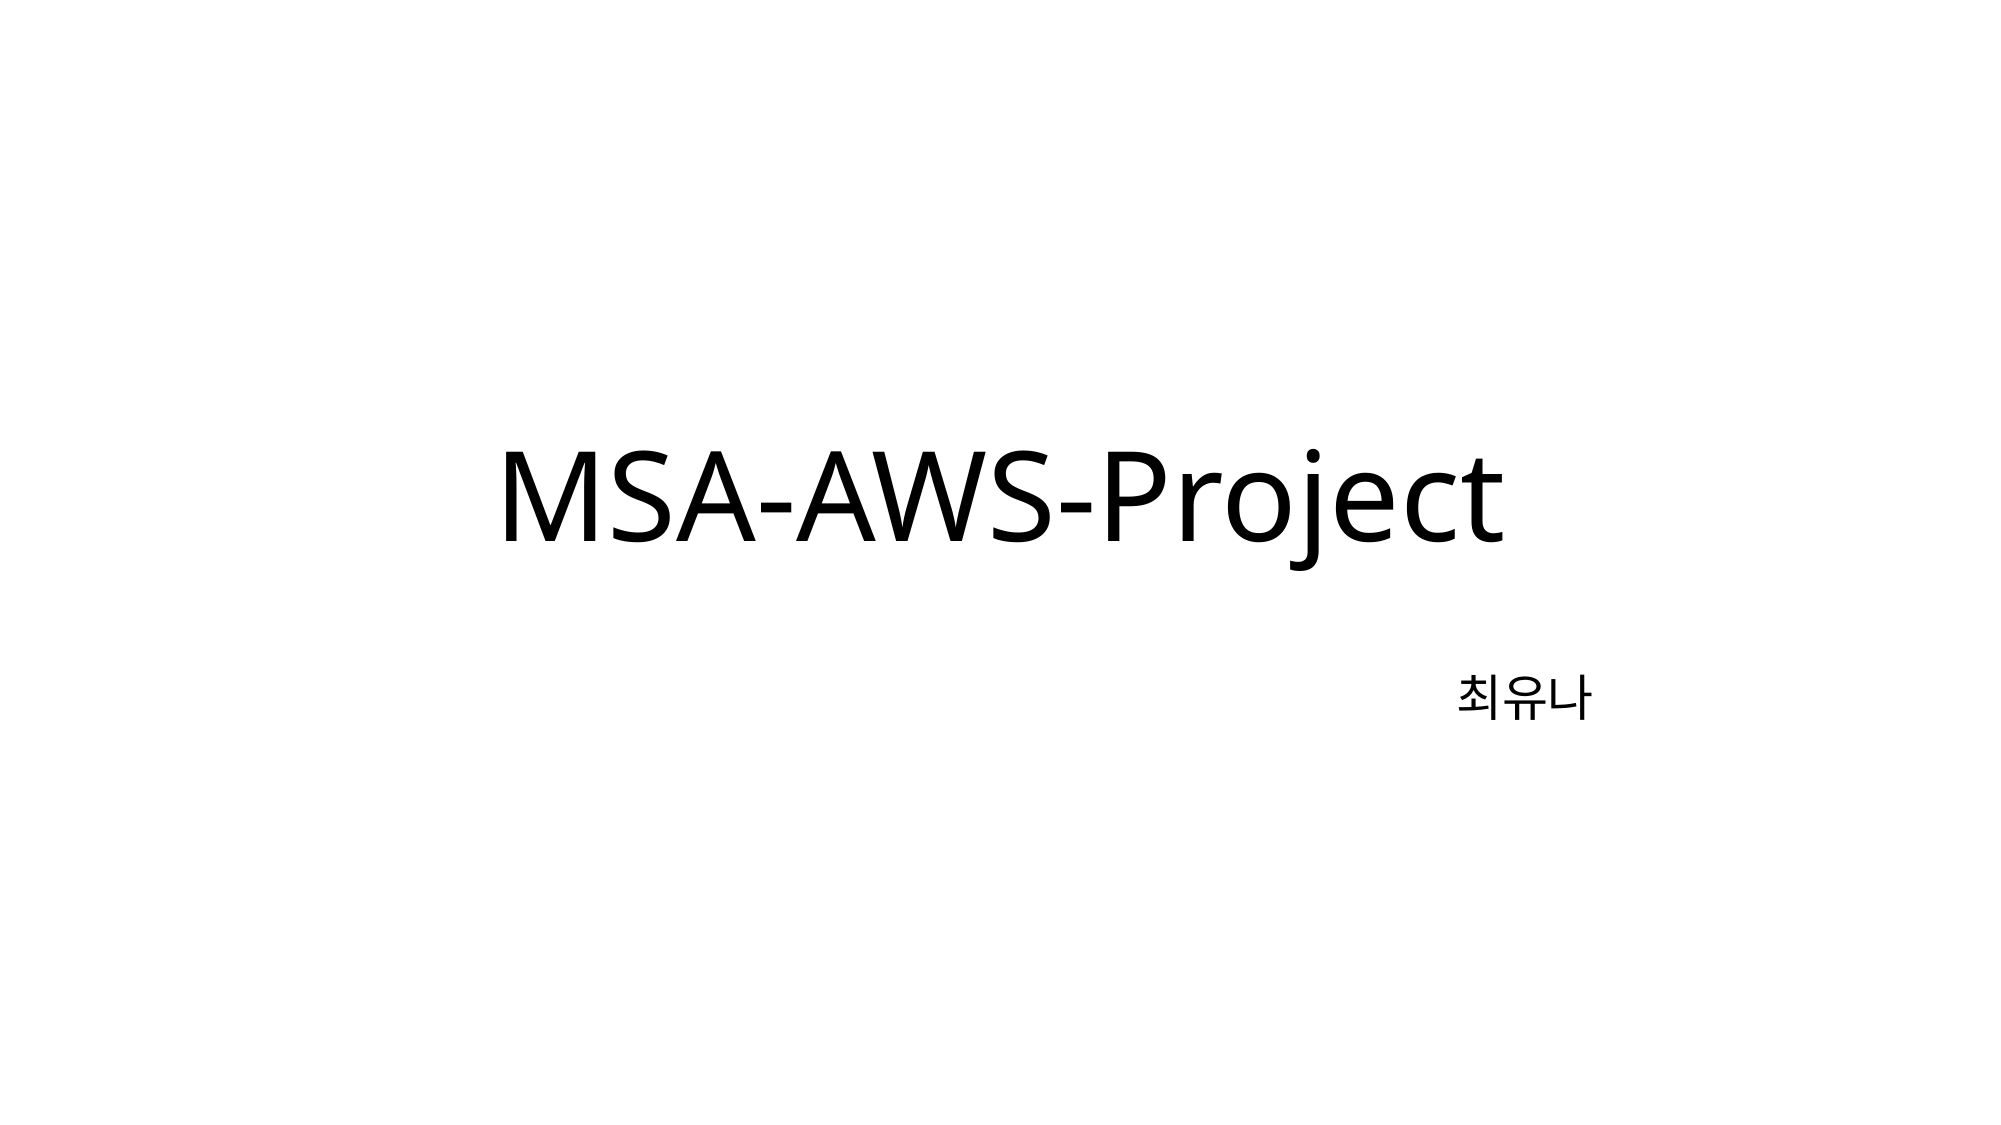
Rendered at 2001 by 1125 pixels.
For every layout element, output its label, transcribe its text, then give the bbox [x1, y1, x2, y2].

subtitle 최유나 [249, 590, 1750, 863]
title MSA-AWS-Project [249, 184, 1750, 576]
